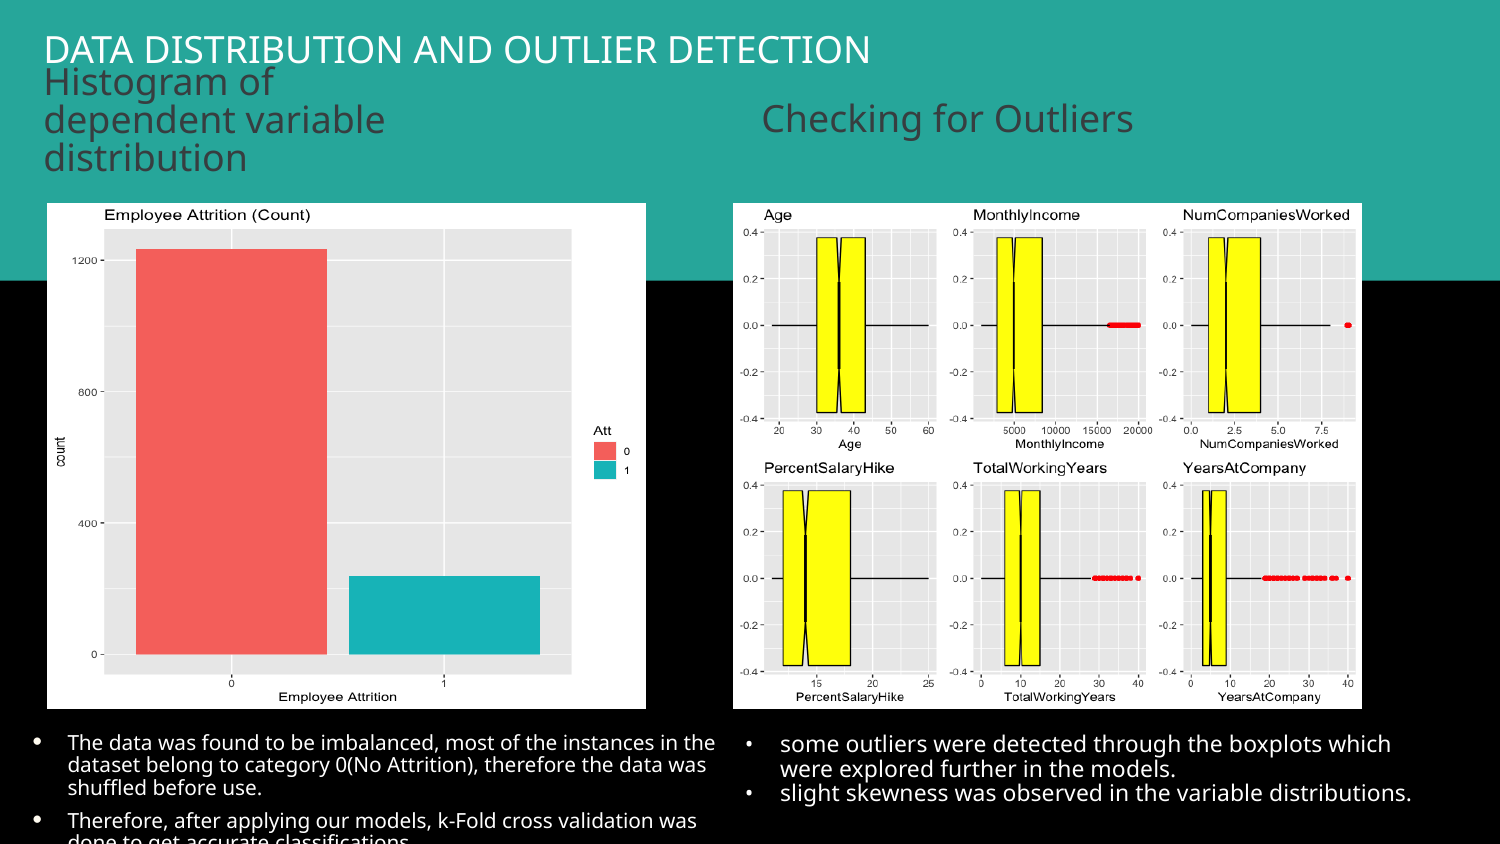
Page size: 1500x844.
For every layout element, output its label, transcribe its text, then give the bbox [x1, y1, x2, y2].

picture [46, 203, 646, 709]
text_box some outliers were detected through the boxplots which were explored further in the models. slight skewness was observed in the variable distributions. [744, 726, 1440, 818]
text_box Checking for Outliers [750, 78, 1195, 147]
text_box Histogram of dependent variable distribution [32, 94, 477, 185]
picture [733, 203, 1362, 709]
text_box DATA DISTRIBUTION AND OUTLIER DETECTION [32, 10, 1303, 78]
text_box The data was found to be imbalanced, most of the instances in the dataset belong to category 0(No Attrition), therefore the data was shuffled before use. Therefore, after applying our models, k-Fold cross validation was done to get accurate classifications. [32, 726, 745, 844]
